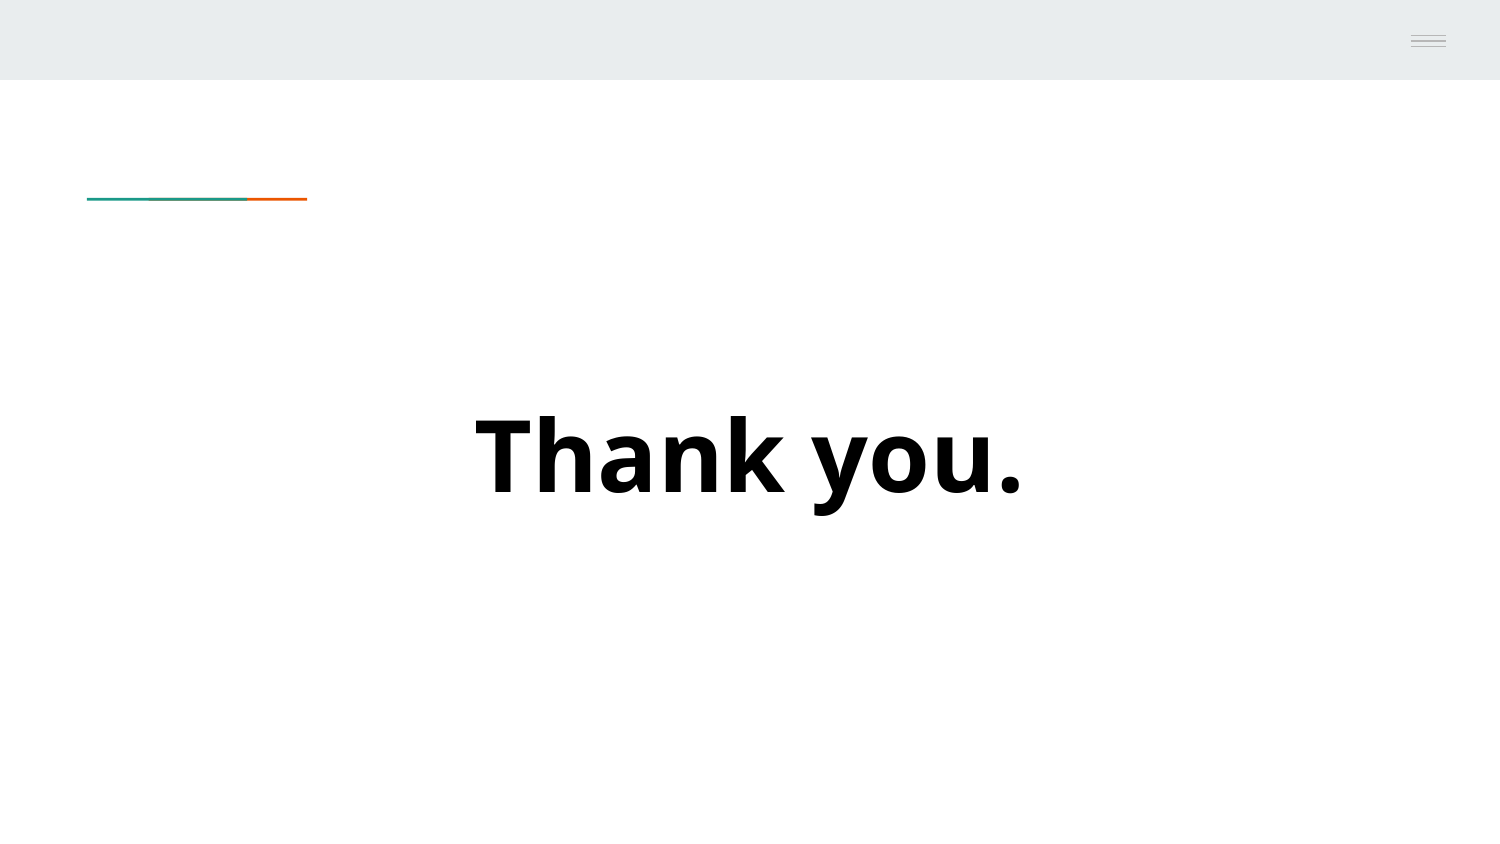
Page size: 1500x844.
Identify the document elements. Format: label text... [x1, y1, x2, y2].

title Thank you. [119, 377, 1381, 466]
